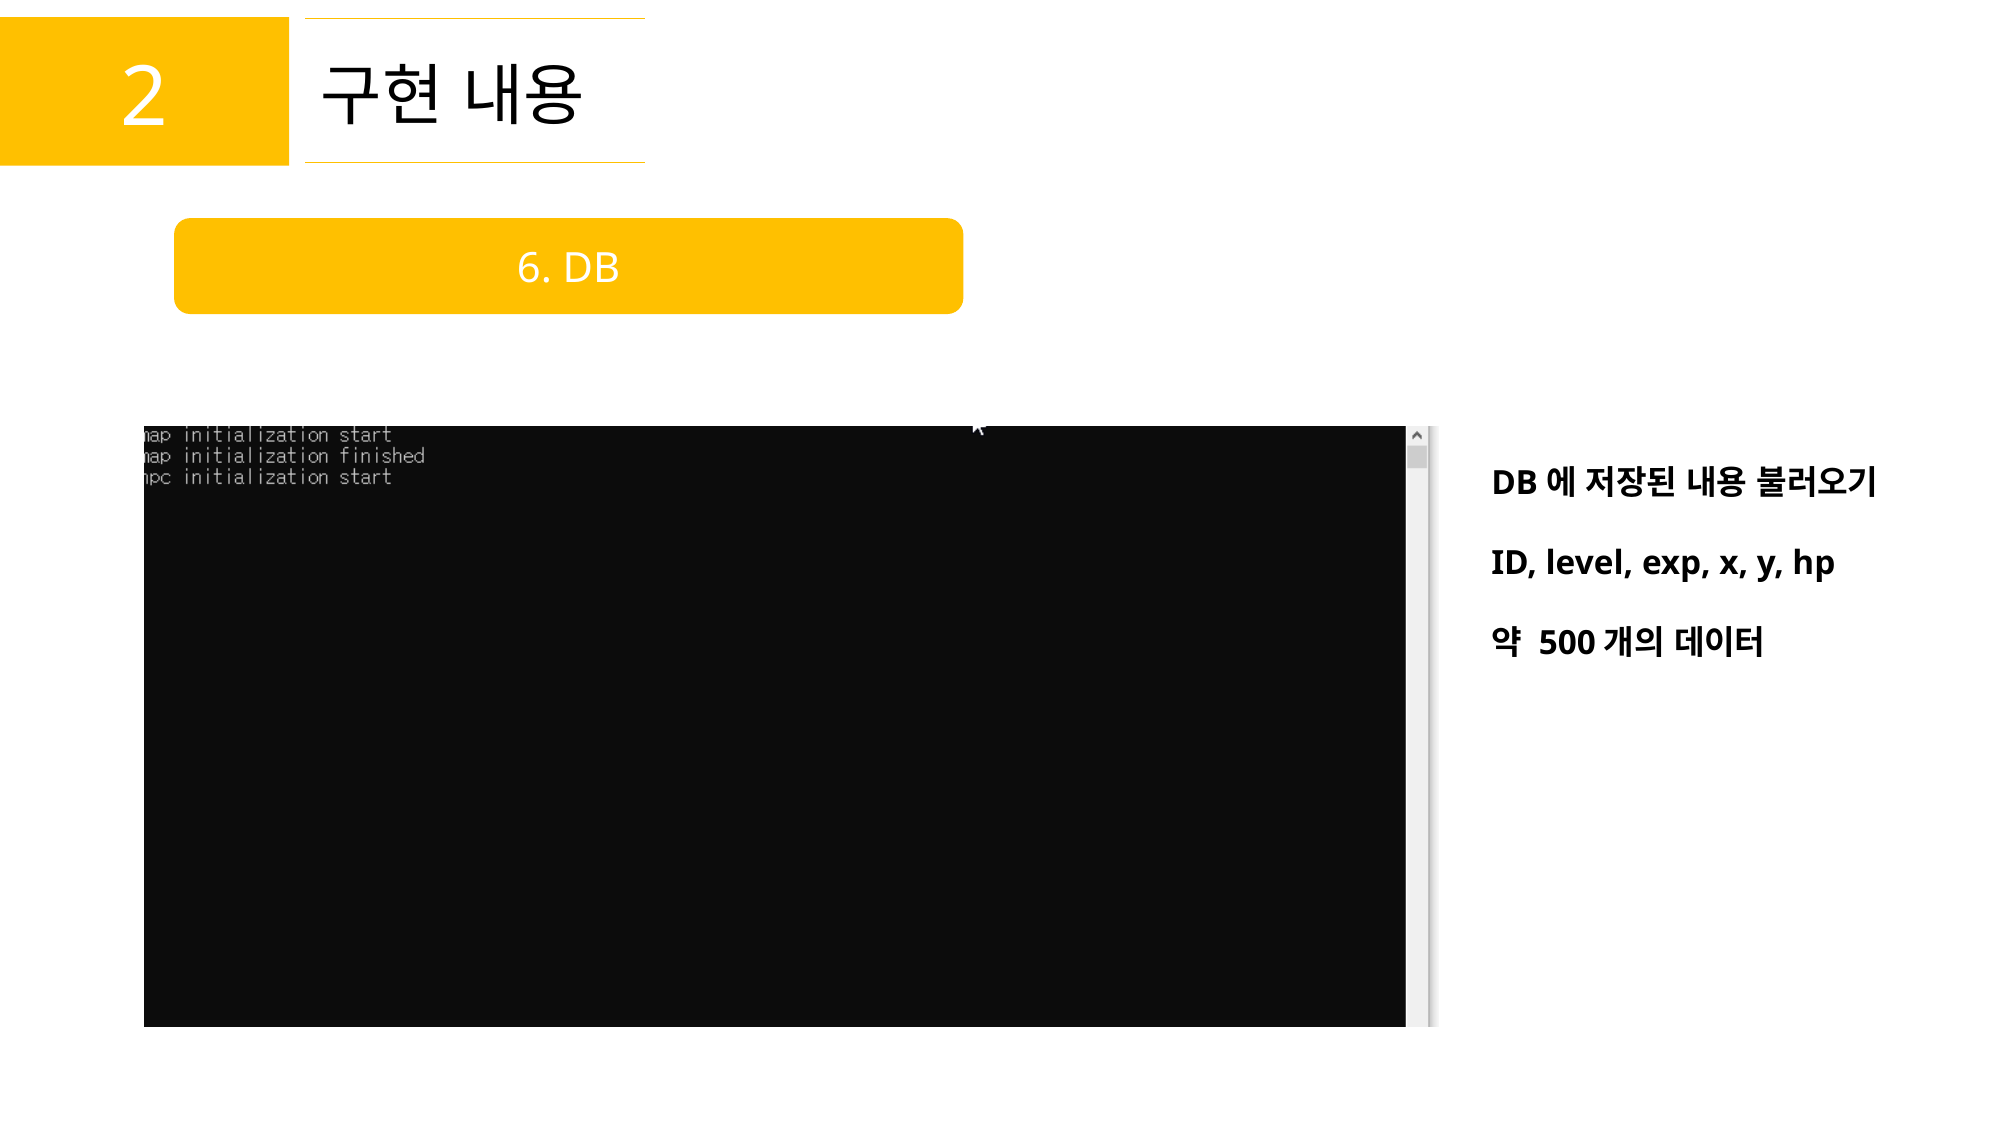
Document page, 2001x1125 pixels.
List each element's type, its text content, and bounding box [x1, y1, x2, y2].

text_box 구현 내용 [305, 45, 638, 141]
text_box [0, 16, 290, 167]
picture [144, 426, 1439, 1027]
text_box DB에 저장된 내용 불러오기 ID, level, exp, x, y, hp 약 500개의 데이터 [1476, 453, 1937, 669]
text_box 2 [38, 34, 250, 150]
text_box 6. DB [173, 217, 965, 316]
